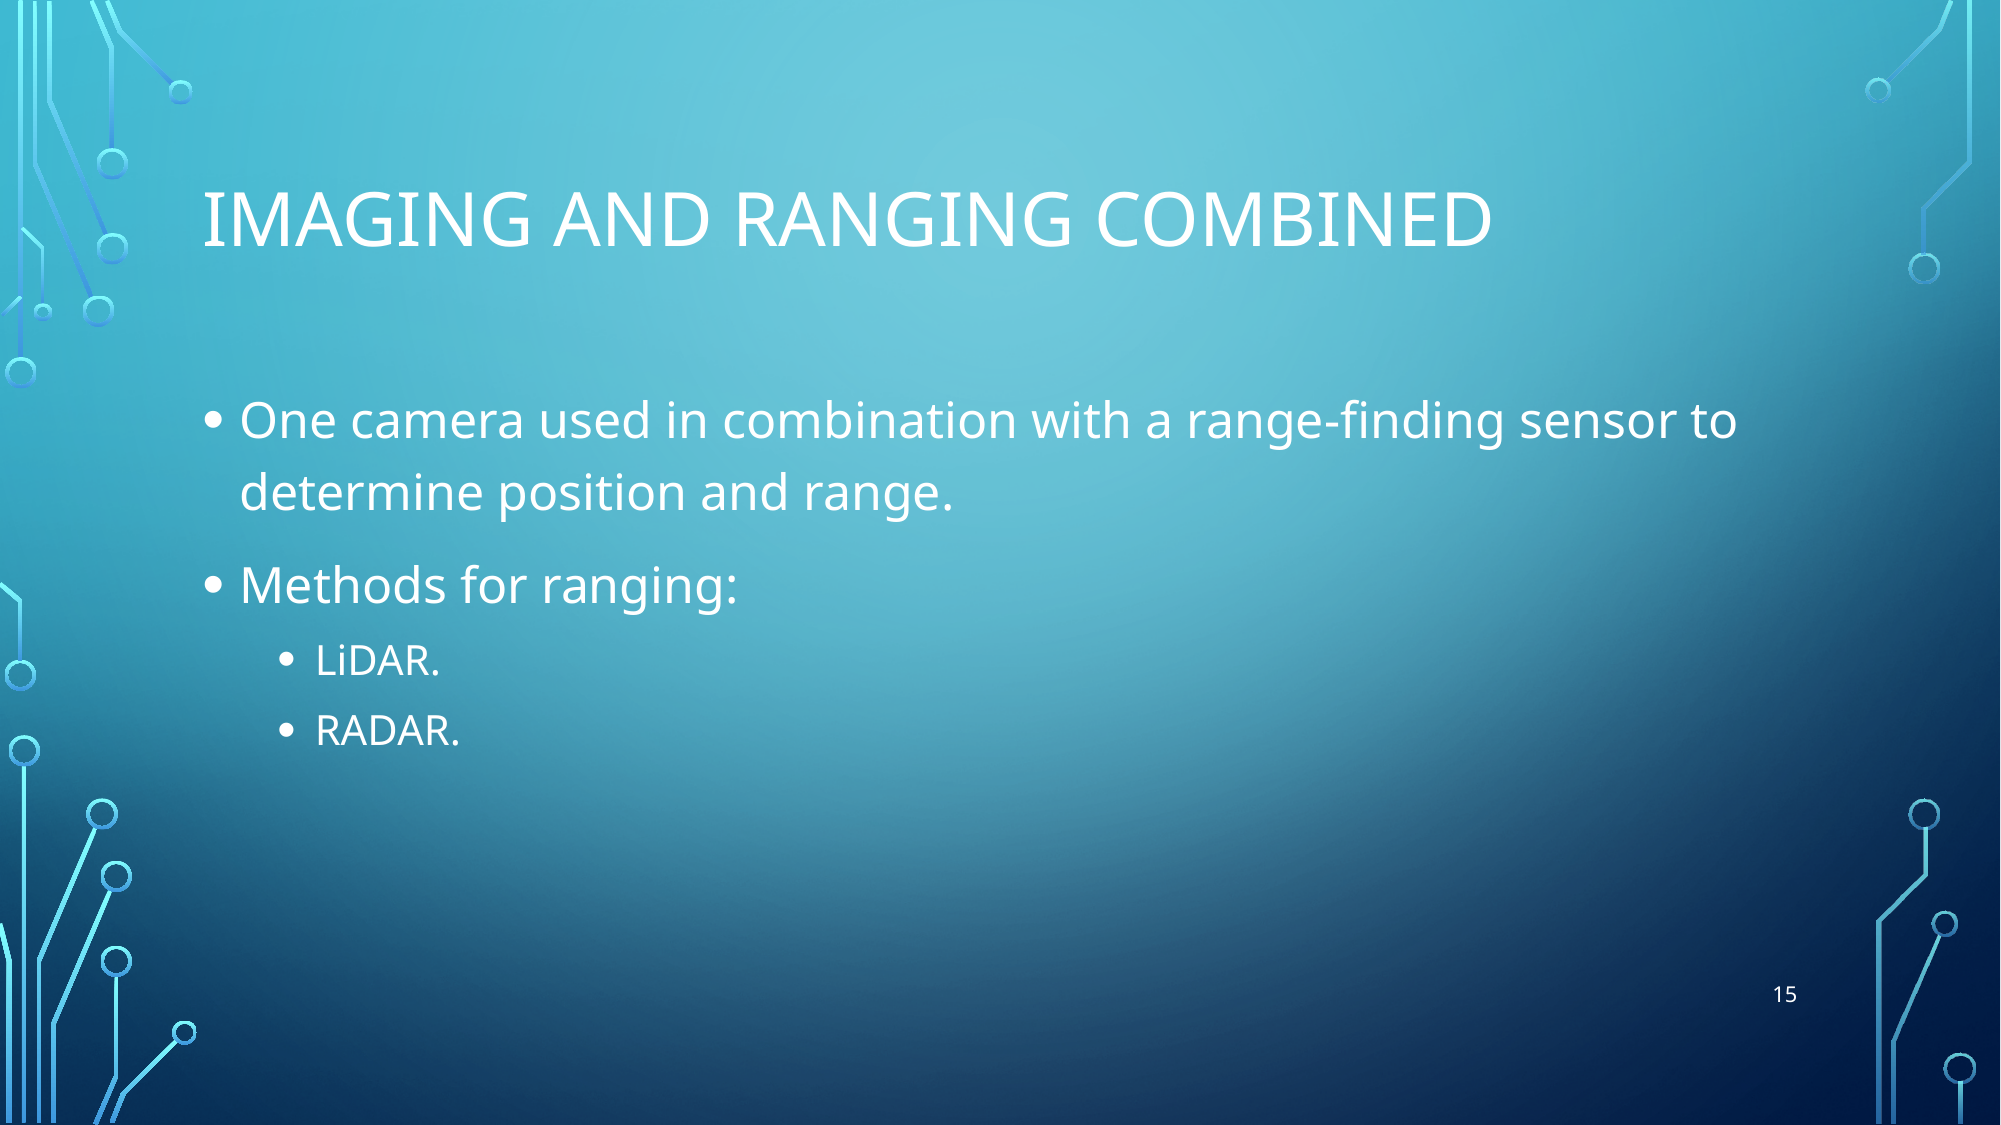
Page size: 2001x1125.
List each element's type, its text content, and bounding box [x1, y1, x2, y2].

list One camera used in combination with a range-finding sensor to determine position and range. Methods for ranging: LiDAR. RADAR. [187, 369, 1813, 950]
slide_number 15 [1685, 965, 1813, 1025]
title Imaging and ranging combined [187, 101, 1813, 344]
